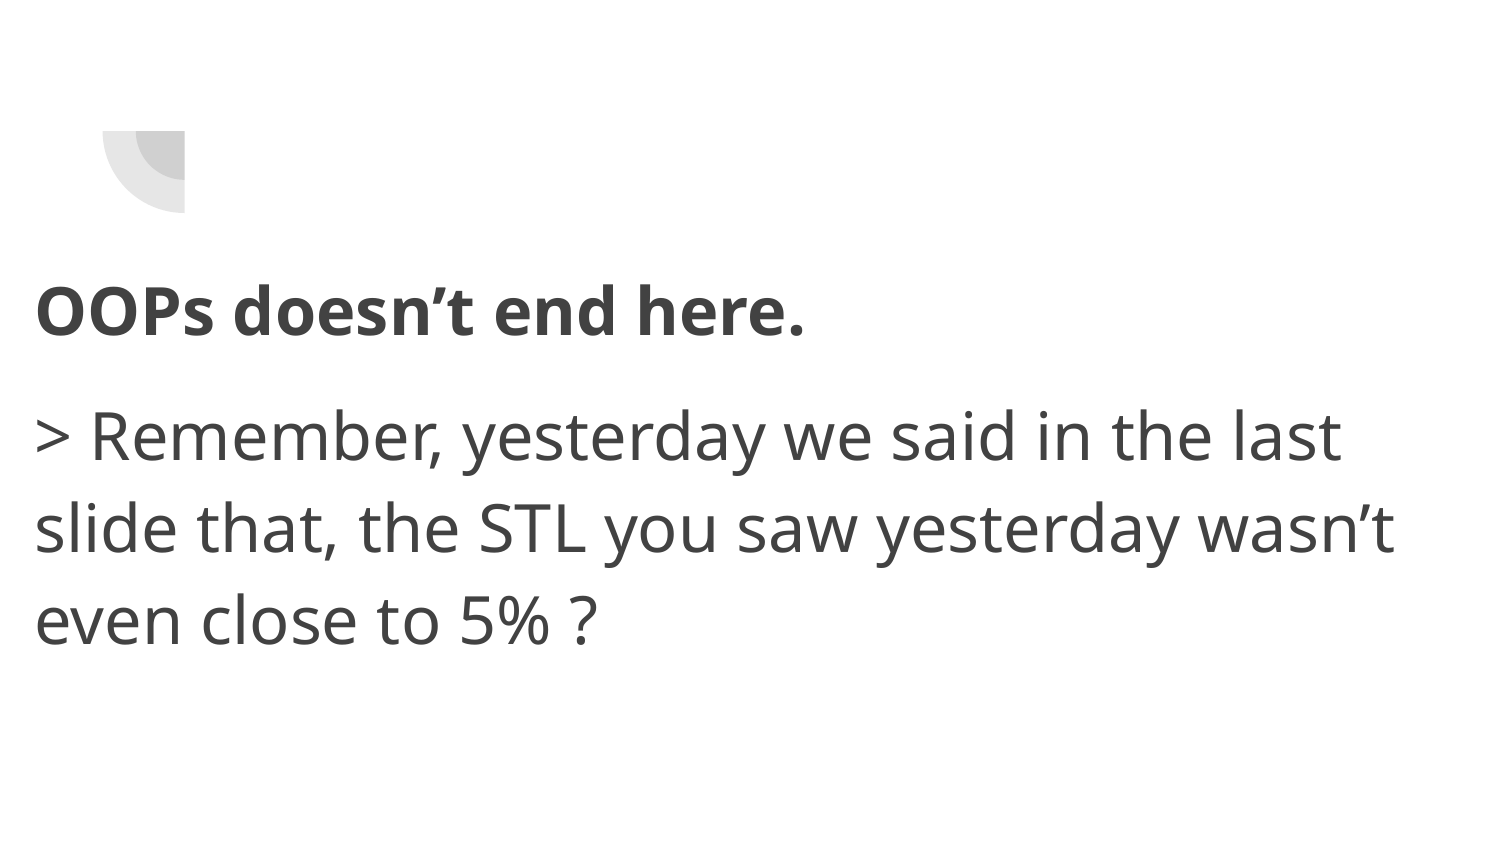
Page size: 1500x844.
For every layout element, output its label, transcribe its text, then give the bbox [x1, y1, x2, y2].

list OOPs doesn’t end here. > Remember, yesterday we said in the last slide that, the STL you saw yesterday wasn’t even close to 5% ? [19, 242, 1473, 821]
